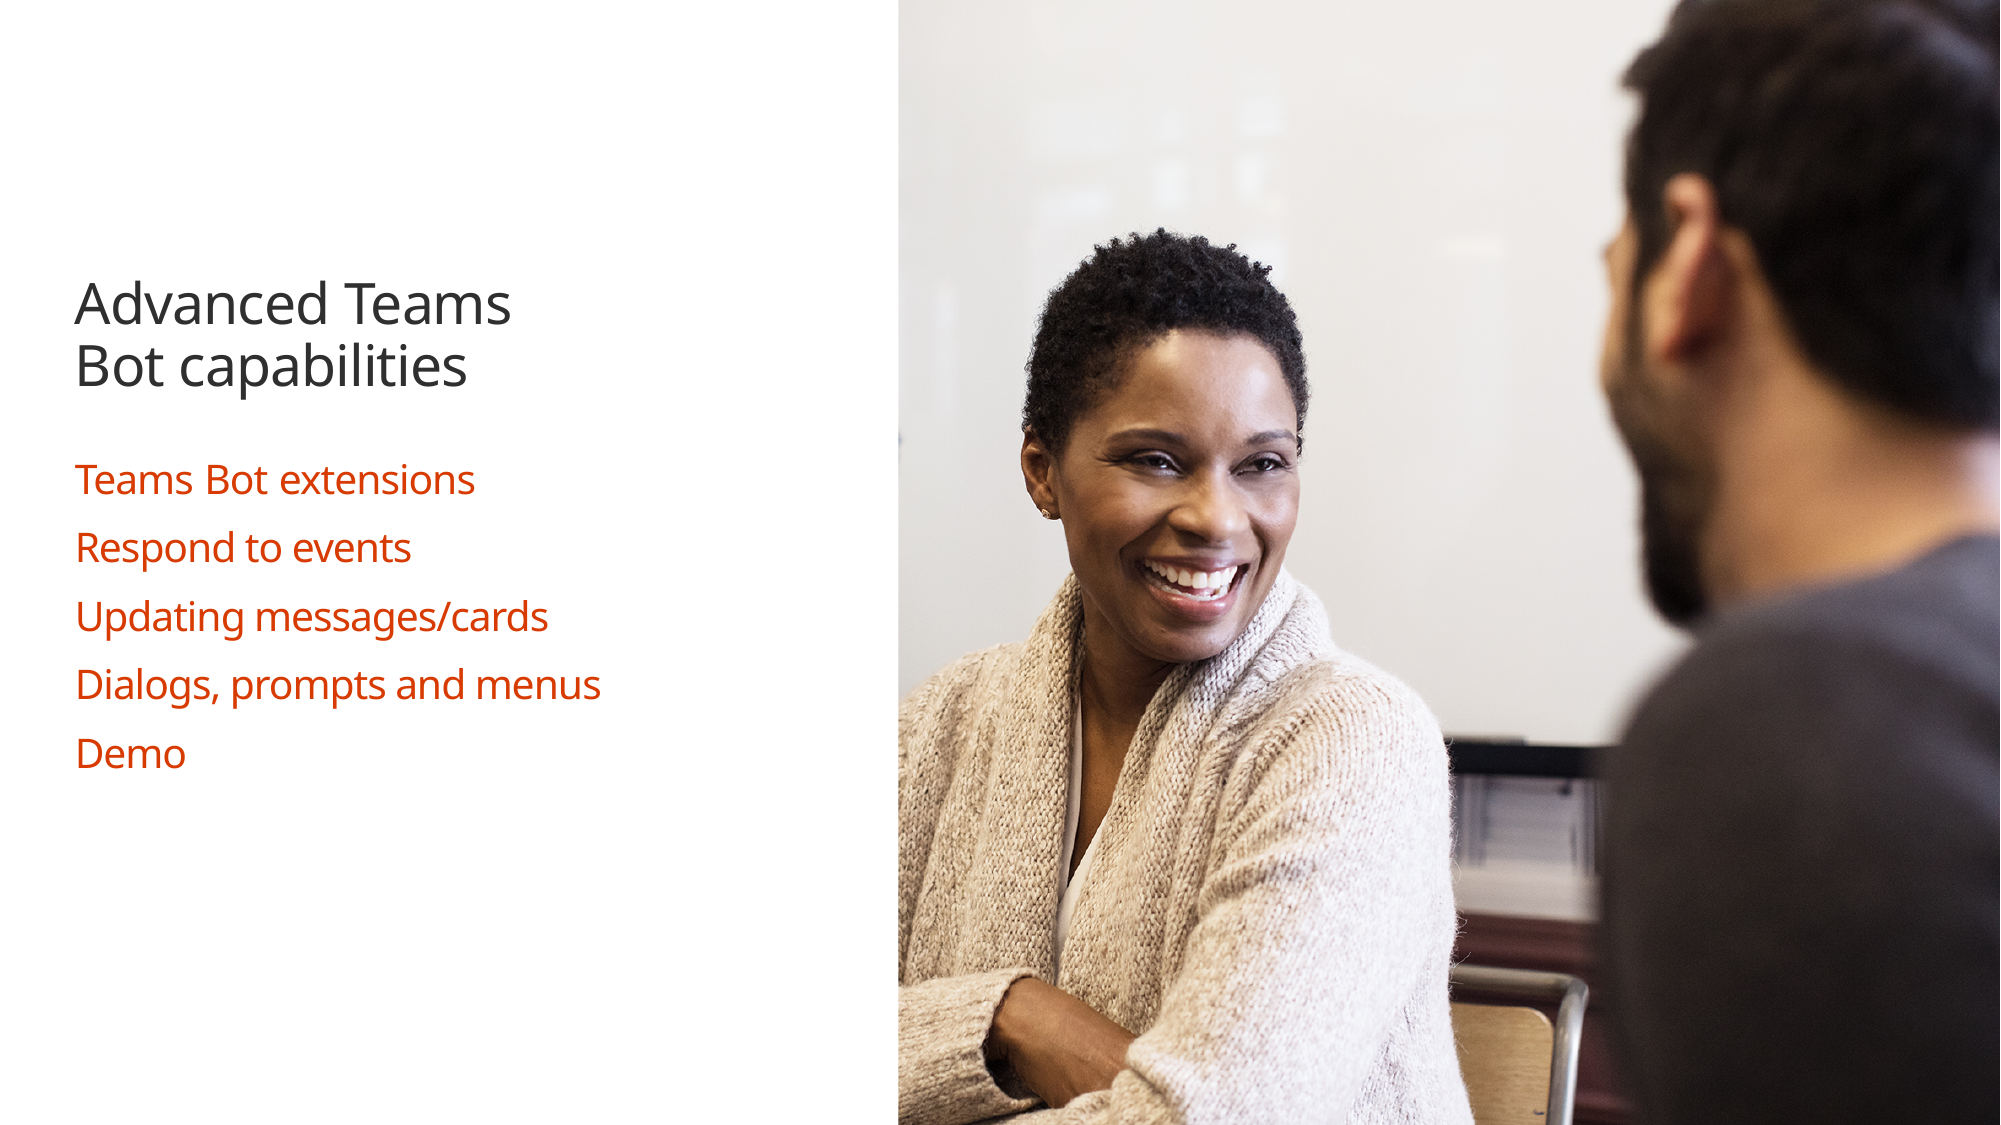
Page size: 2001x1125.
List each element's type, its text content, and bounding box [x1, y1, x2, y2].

text_box Teams-Bot-extensions Respond to events Updating messages/cards Dialogs, prompts and menus Demo [74, 458, 705, 1081]
picture [898, 0, 2000, 1125]
text_box Advanced Teams Bot capabilities _ [74, 275, 669, 423]
